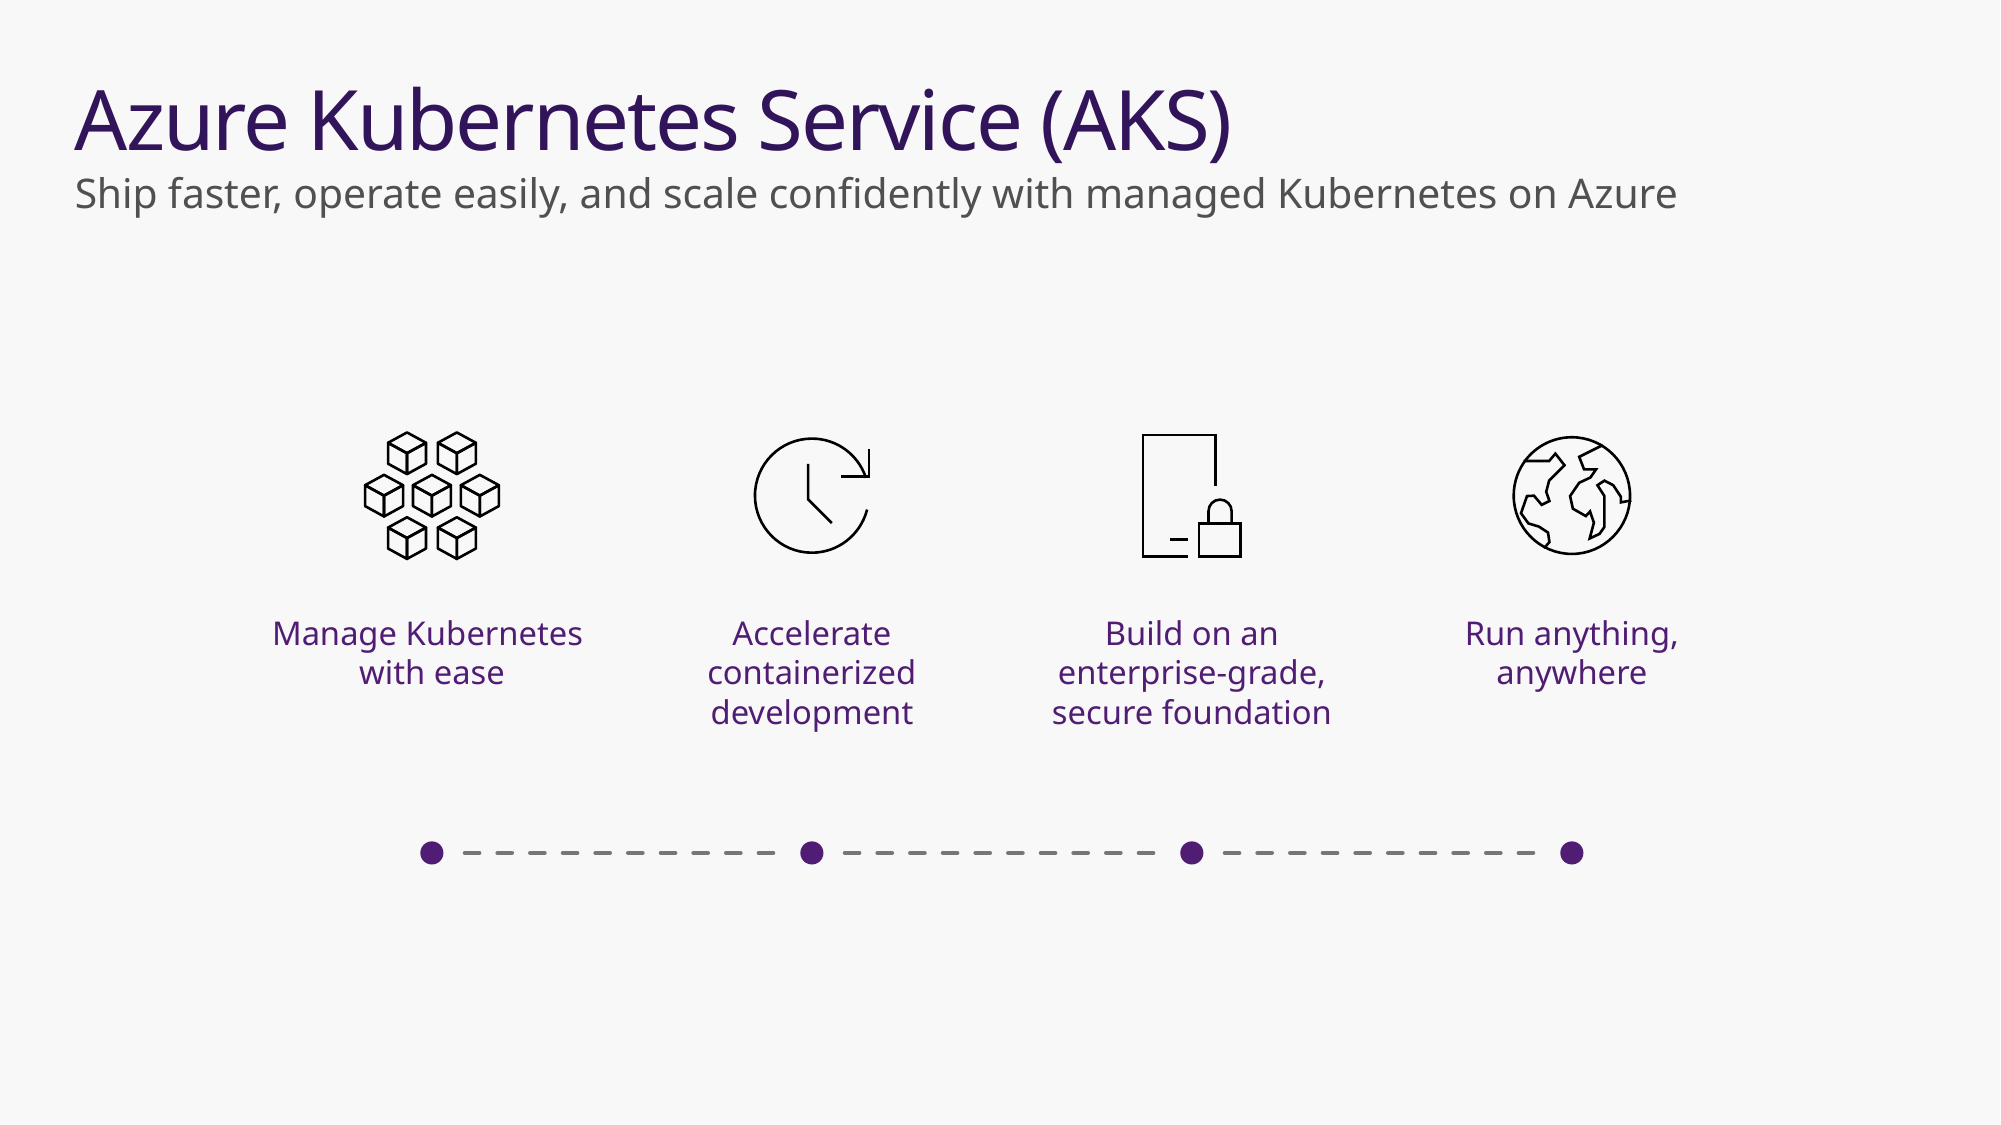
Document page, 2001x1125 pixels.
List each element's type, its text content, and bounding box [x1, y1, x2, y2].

title Azure Kubernetes Service (AKS) [74, 101, 1930, 159]
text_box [1358, 436, 1786, 716]
text_box Manage Kubernetes with ease [218, 589, 598, 715]
text_box [1179, 840, 1205, 866]
text_box [1559, 840, 1585, 866]
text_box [978, 434, 1406, 756]
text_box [364, 432, 500, 560]
text_box [799, 840, 825, 866]
text_box [419, 840, 445, 866]
text_box Ship faster, operate easily, and scale confidently with managed Kubernetes on Azure [74, 159, 1950, 224]
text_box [598, 438, 1026, 756]
